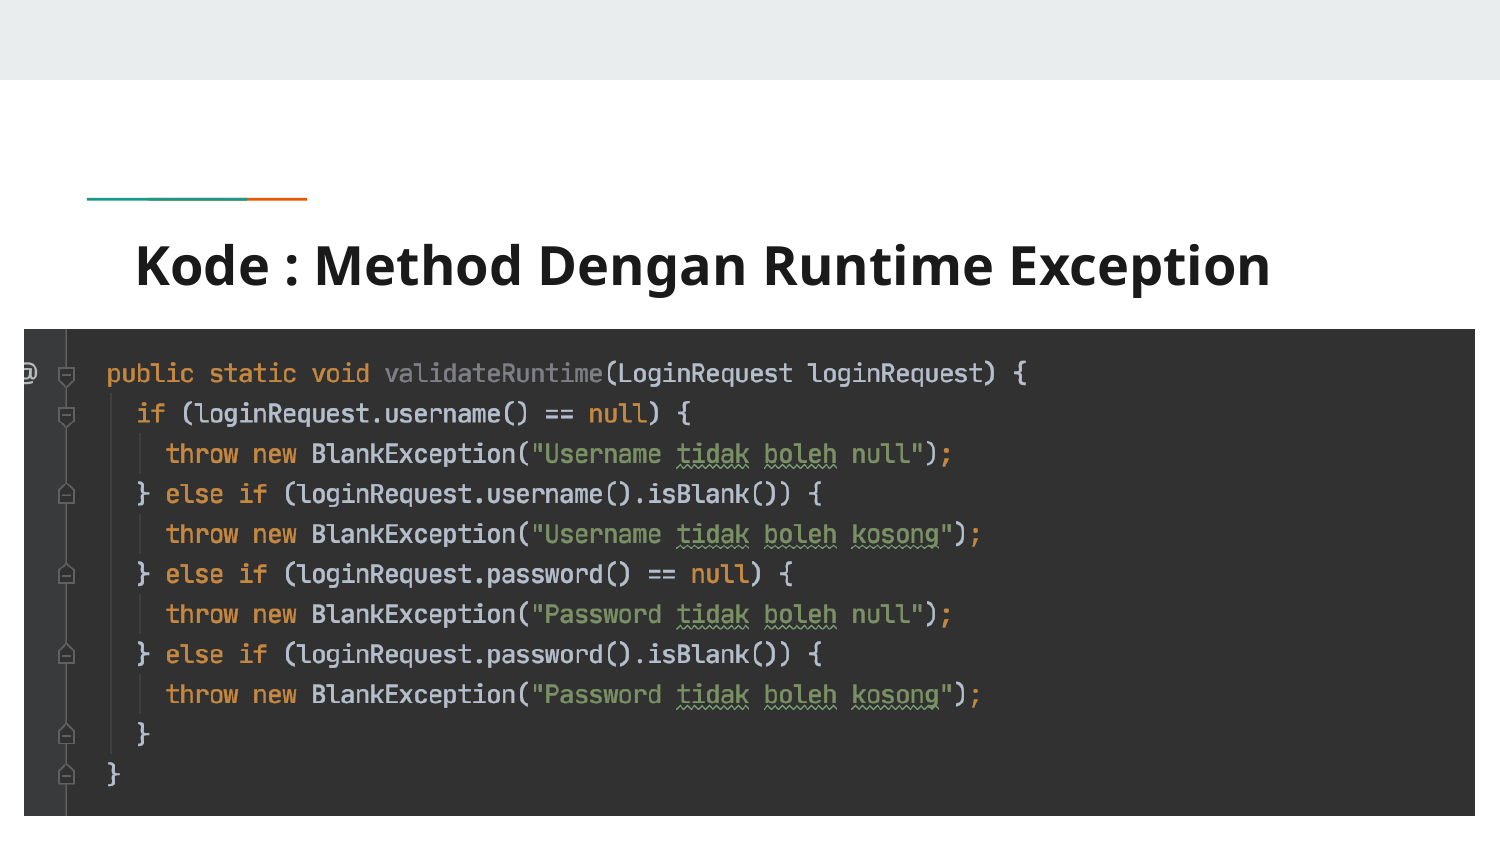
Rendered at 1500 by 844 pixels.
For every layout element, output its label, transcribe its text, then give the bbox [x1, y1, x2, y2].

picture [24, 328, 1476, 817]
title Kode : Method Dengan Runtime Exception [119, 216, 1381, 305]
